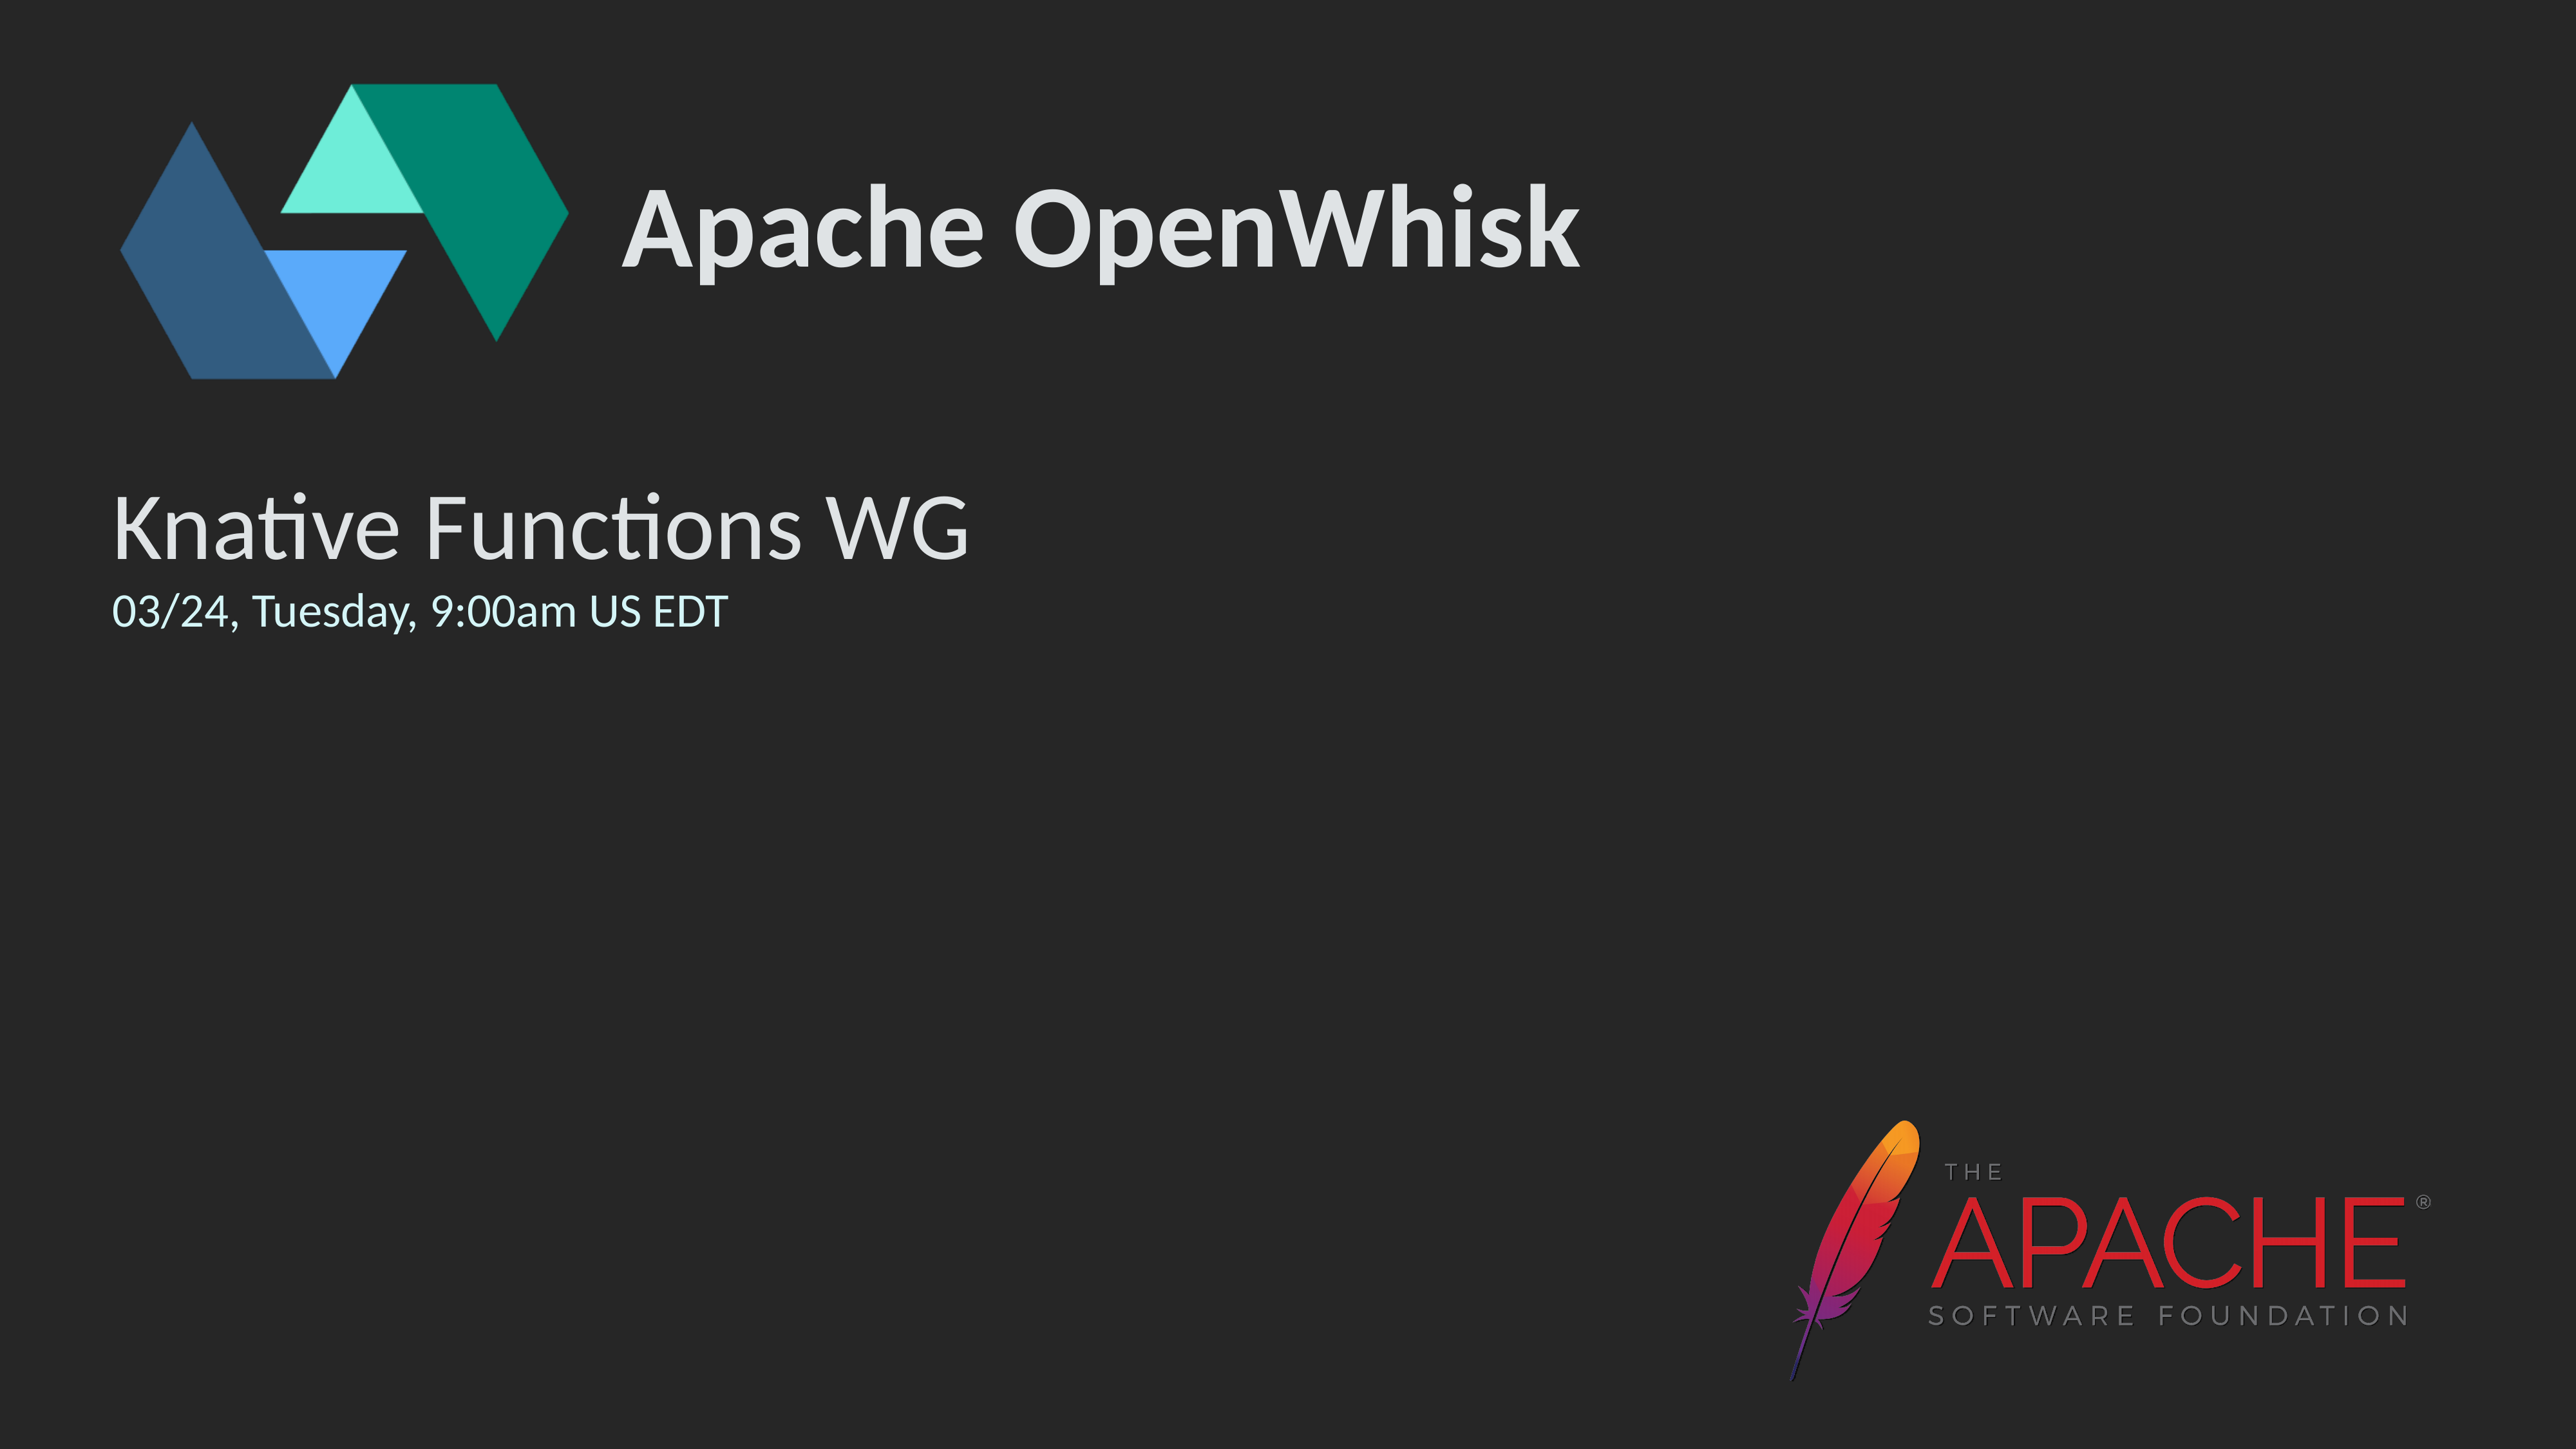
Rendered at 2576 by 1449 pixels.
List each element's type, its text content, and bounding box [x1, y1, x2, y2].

picture [117, 80, 573, 383]
text_box Apache OpenWhisk [1365, 144, 1592, 296]
text_box Knative Functions WG 03/24, Tuesday, 9:00am US EDT [103, 509, 981, 641]
text_box [42, 5, 1365, 509]
picture [1790, 1121, 2430, 1381]
